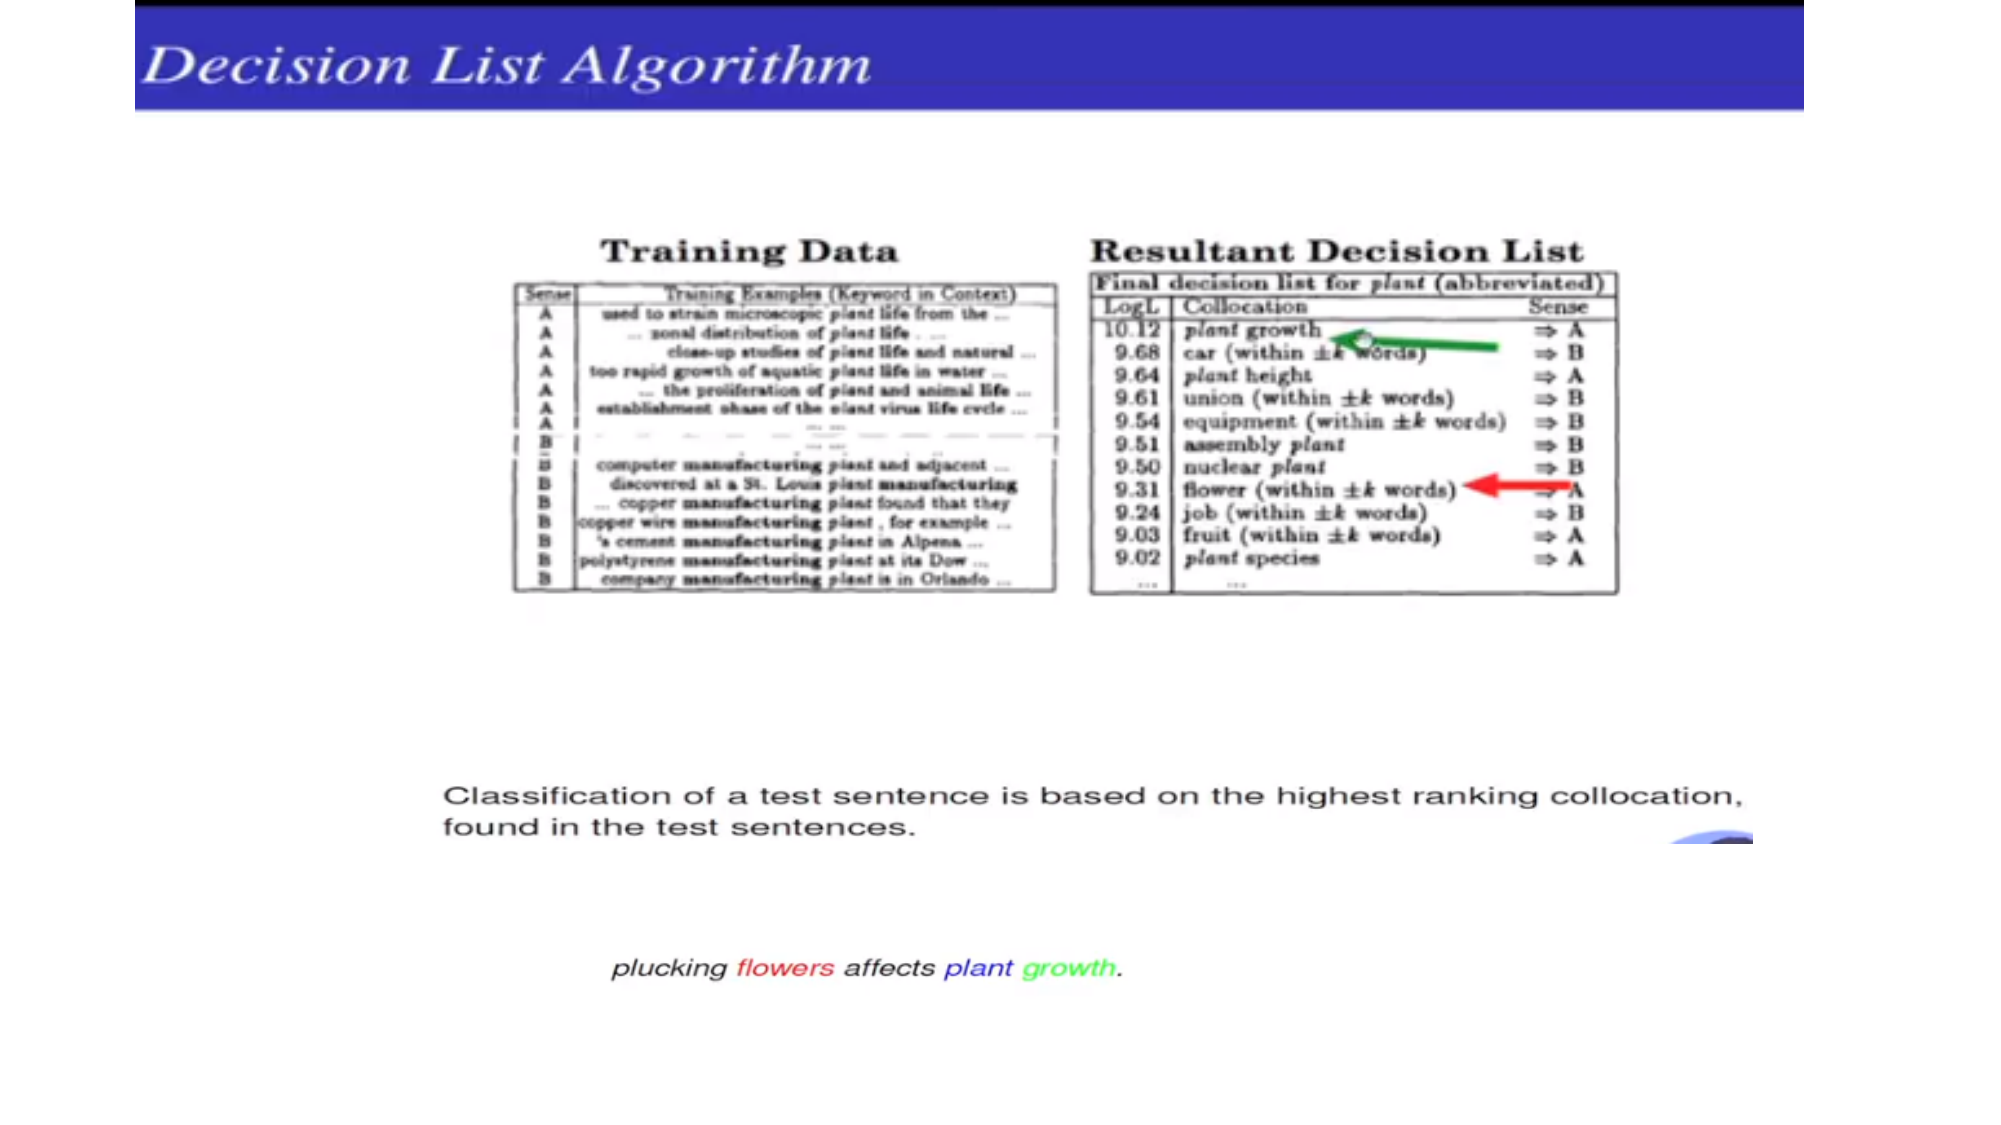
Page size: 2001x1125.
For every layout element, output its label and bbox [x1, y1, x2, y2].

picture [435, 763, 1753, 844]
list [135, 0, 1804, 744]
picture [597, 940, 1198, 1014]
